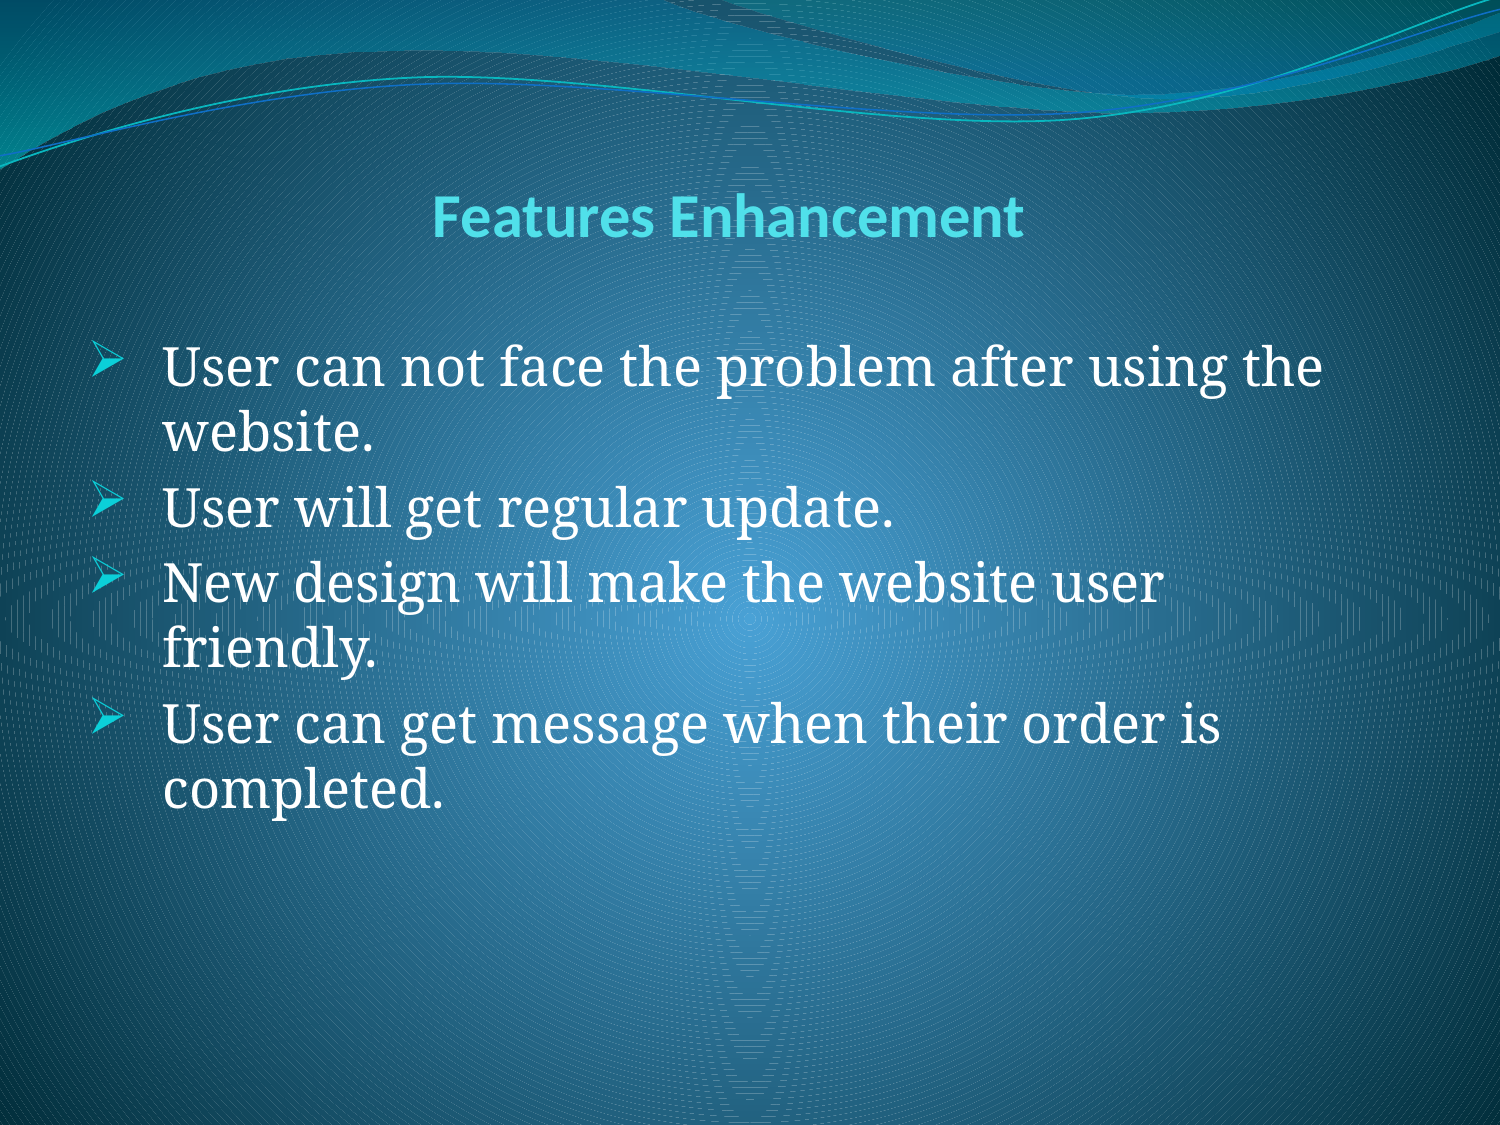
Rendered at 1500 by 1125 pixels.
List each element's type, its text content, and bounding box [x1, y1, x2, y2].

subtitle User can not face the problem after using the website. User will get regular update. New design will make the website user friendly. User can get message when their order is completed. [87, 324, 1376, 1000]
title Features Enhancement [75, 174, 1388, 325]
